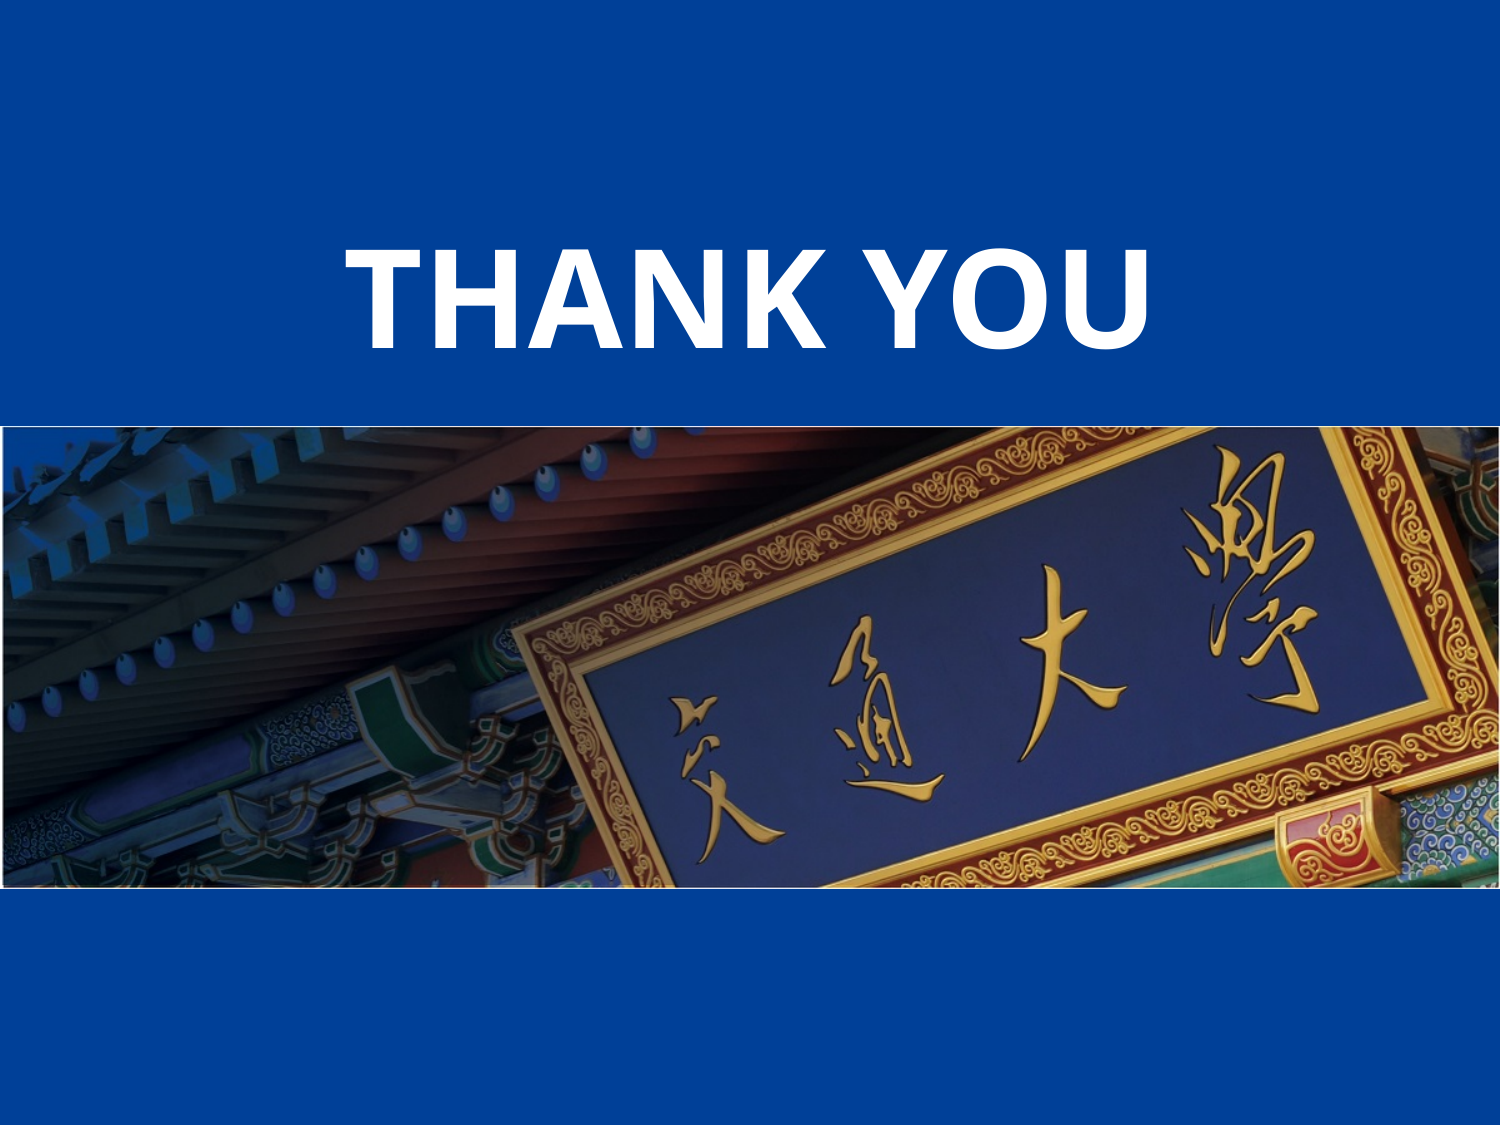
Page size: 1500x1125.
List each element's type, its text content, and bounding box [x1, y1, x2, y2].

title THANK YOU [61, 227, 1442, 380]
picture [0, 426, 1500, 889]
